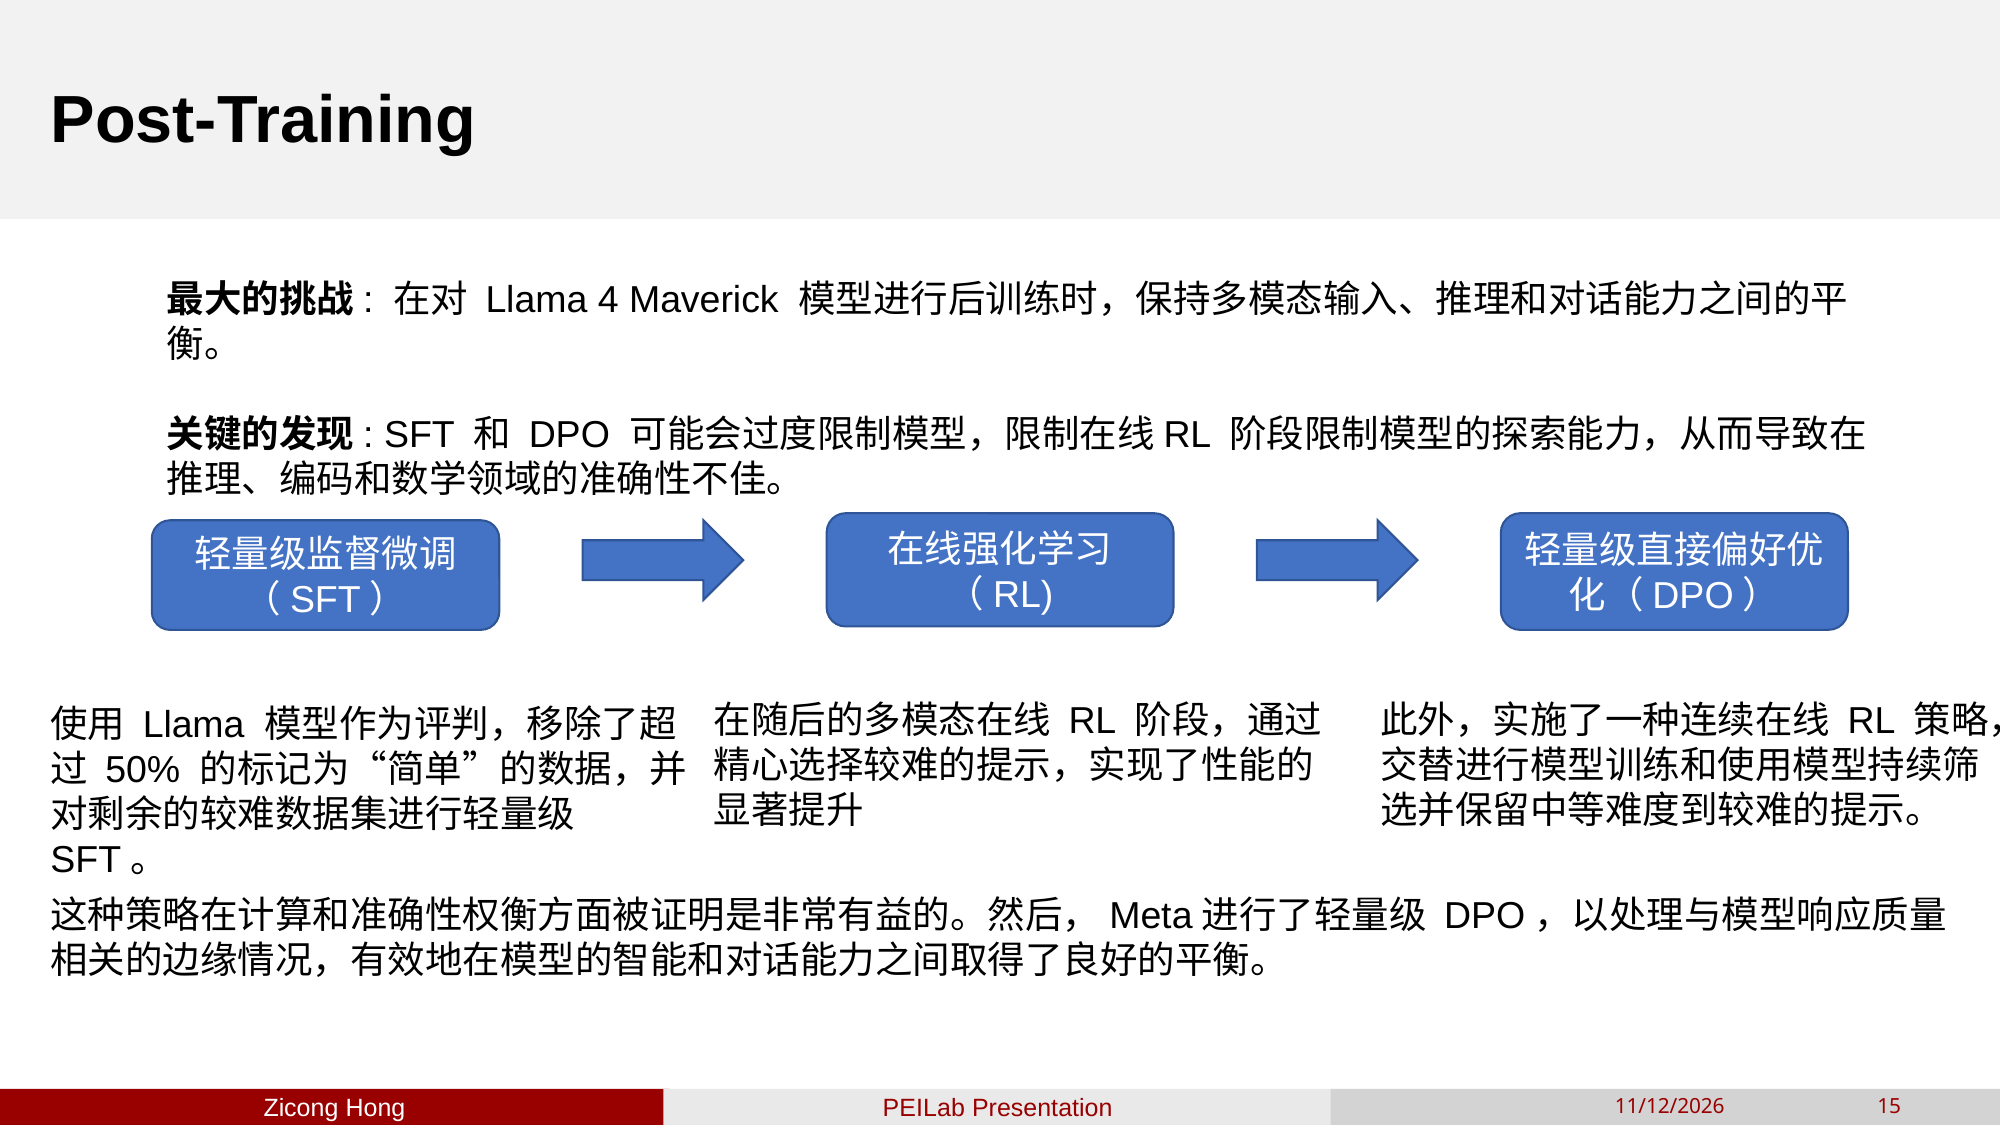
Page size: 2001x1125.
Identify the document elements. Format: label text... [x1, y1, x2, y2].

text_box 使用 Llama 模型作为评判，移除了超过 50% 的标记为“简单”的数据，并对剩余的较难数据集进行轻量级 SFT。 [35, 693, 703, 883]
title Post-Training [35, 10, 1965, 160]
text_box 在线强化学习（RL) [825, 512, 1175, 628]
text_box 轻量级直接偏好优化（DPO） [1499, 512, 1850, 631]
text_box [1255, 517, 1420, 603]
text_box 此外，实施了一种连续在线 RL 策略，交替进行模型训练和使用模型持续筛选并保留中等难度到较难的提示。 [1365, 688, 2000, 839]
text_box 轻量级监督微调（SFT） [150, 519, 501, 631]
text_box 在随后的多模态在线 RL 阶段，通过精心选择较难的提示，实现了性能的显著提升 [698, 688, 1365, 839]
text_box 最大的挑战: 在对 Llama 4 Maverick 模型进行后训练时，保持多模态输入、推理和对话能力之间的平衡。 关键的发现: SFT 和 DPO 可能会过度限制模型，限制在线RL 阶段限制模型的探索能力，从而导致在推理、编码和数学领域的准确性不佳。 [151, 267, 1895, 451]
text_box 这种策略在计算和准确性权衡方面被证明是非常有益的。然后，Meta进行了轻量级 DPO，以处理与模型响应质量相关的边缘情况，有效地在模型的智能和对话能力之间取得了良好的平衡。 [35, 883, 1965, 1021]
text_box [581, 517, 745, 603]
